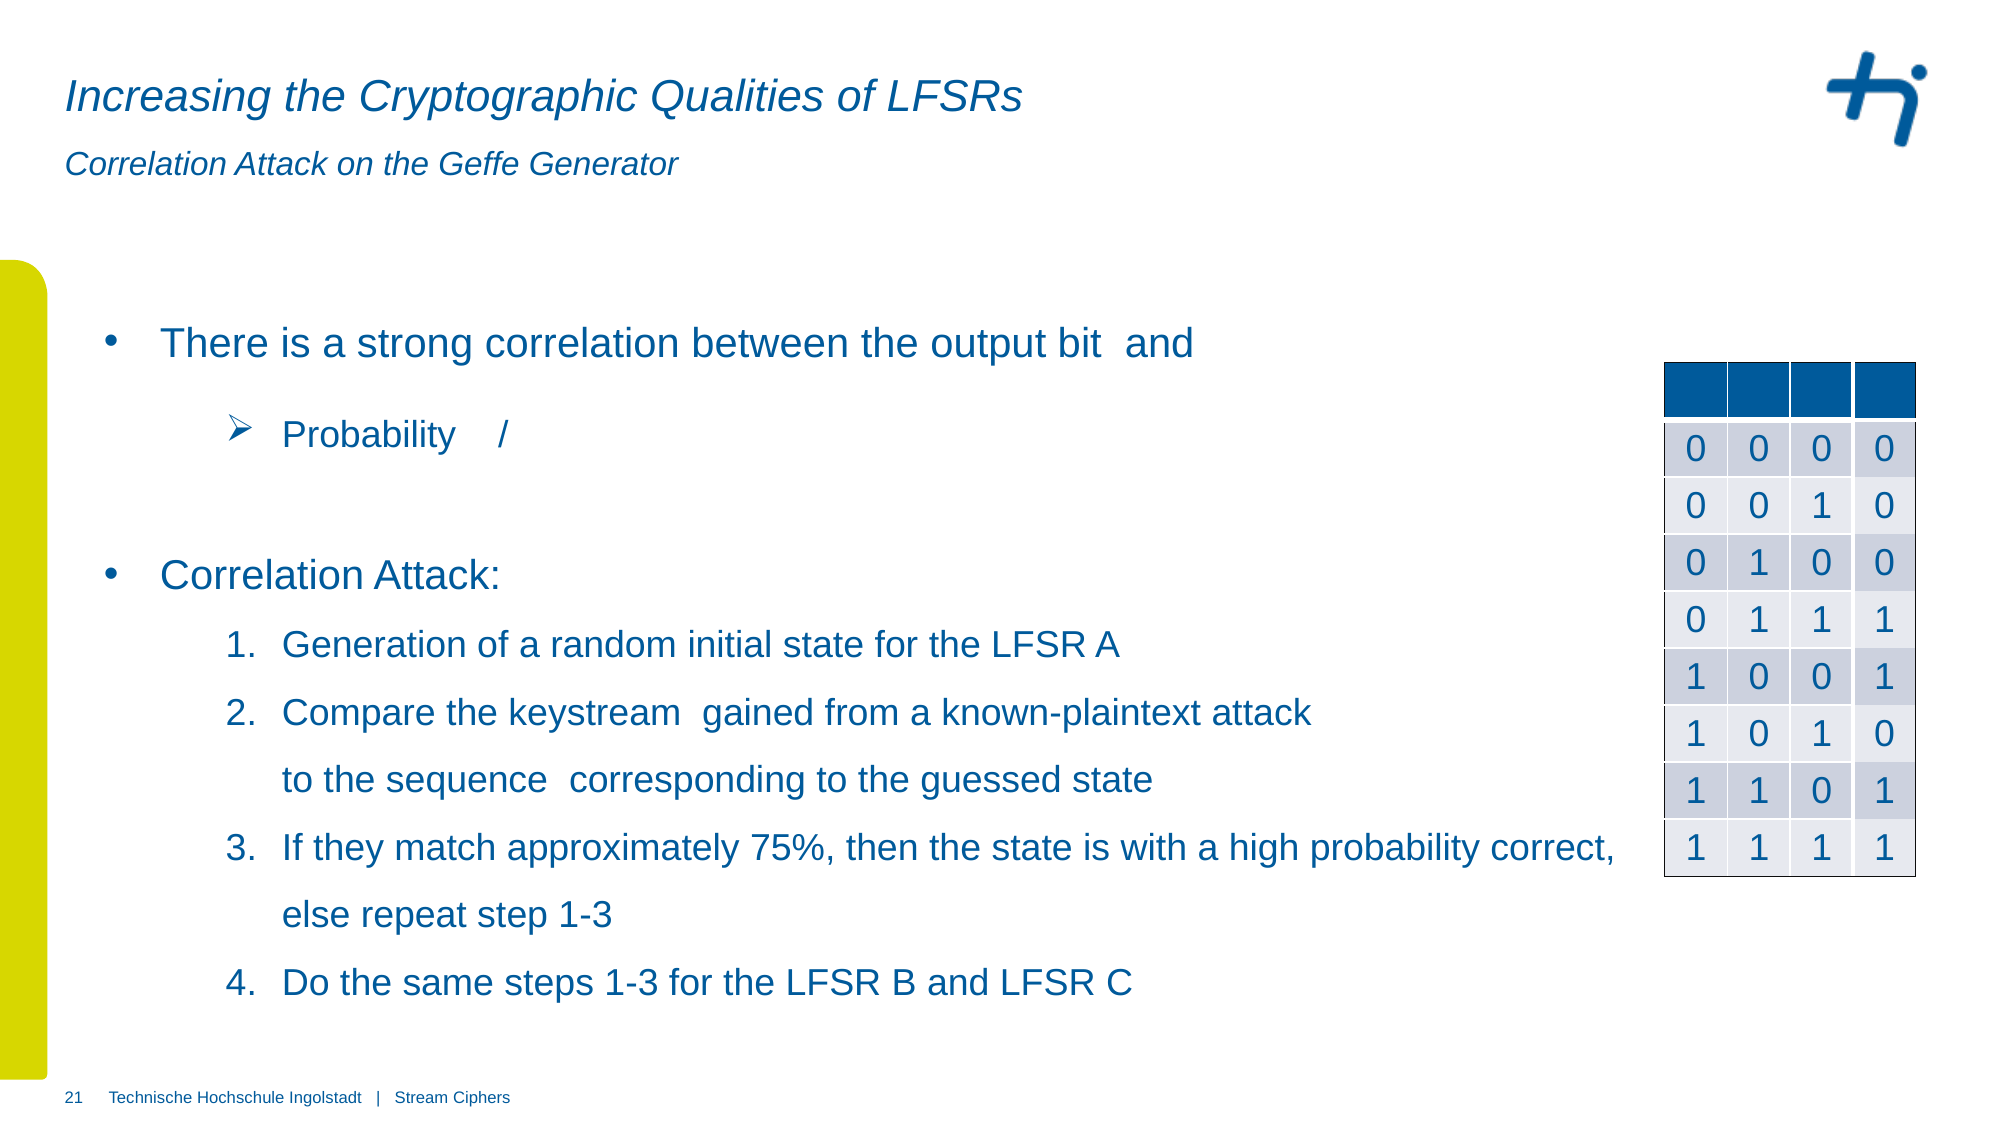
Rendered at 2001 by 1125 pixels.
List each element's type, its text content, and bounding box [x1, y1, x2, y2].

subtitle Correlation Attack on the Geffe Generator [64, 122, 1665, 179]
title Increasing the Cryptographic Qualities of LFSRs [64, 66, 1665, 121]
slide_number 21 [64, 1087, 107, 1122]
